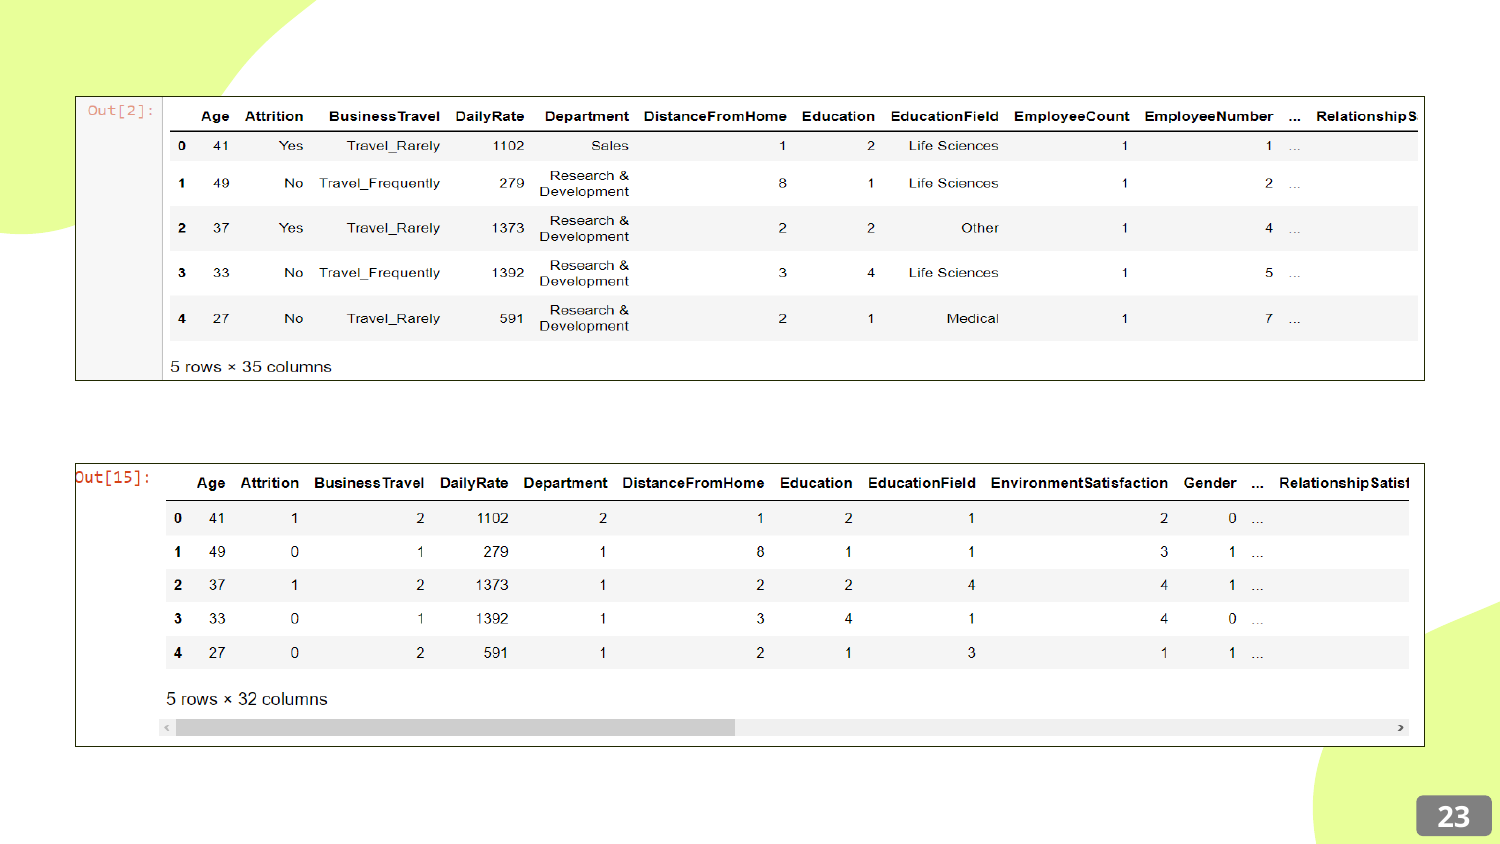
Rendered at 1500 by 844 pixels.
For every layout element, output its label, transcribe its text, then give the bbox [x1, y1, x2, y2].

picture [74, 96, 1426, 381]
picture [74, 462, 1426, 748]
text_box 23 [1414, 793, 1495, 839]
